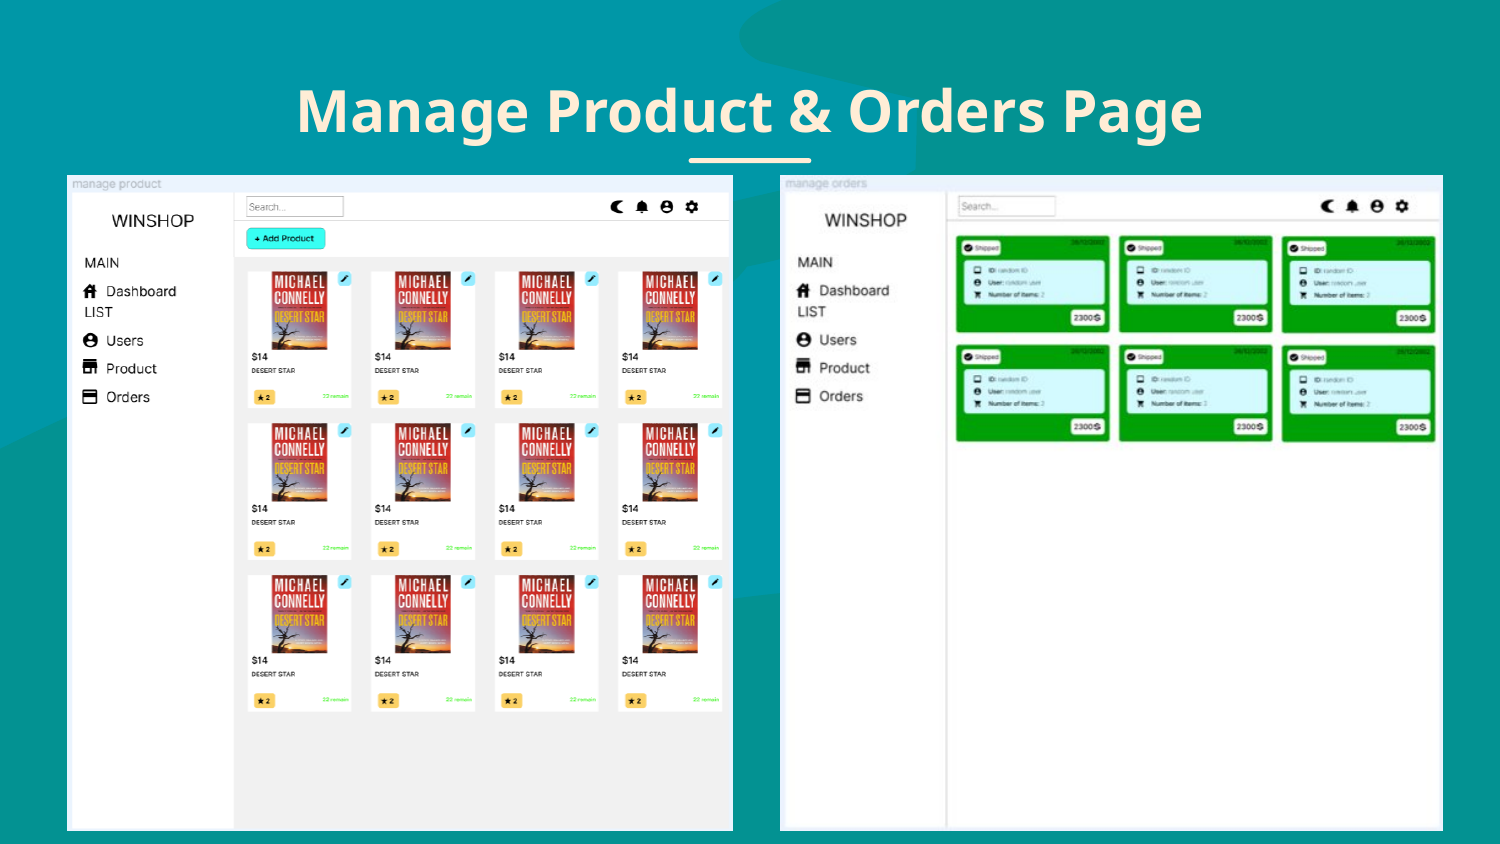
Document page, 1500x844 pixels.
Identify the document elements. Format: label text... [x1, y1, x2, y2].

picture [780, 174, 1443, 831]
picture [67, 174, 733, 831]
text_box [688, 158, 812, 164]
title Manage Product & Orders Page [6, 58, 1494, 153]
